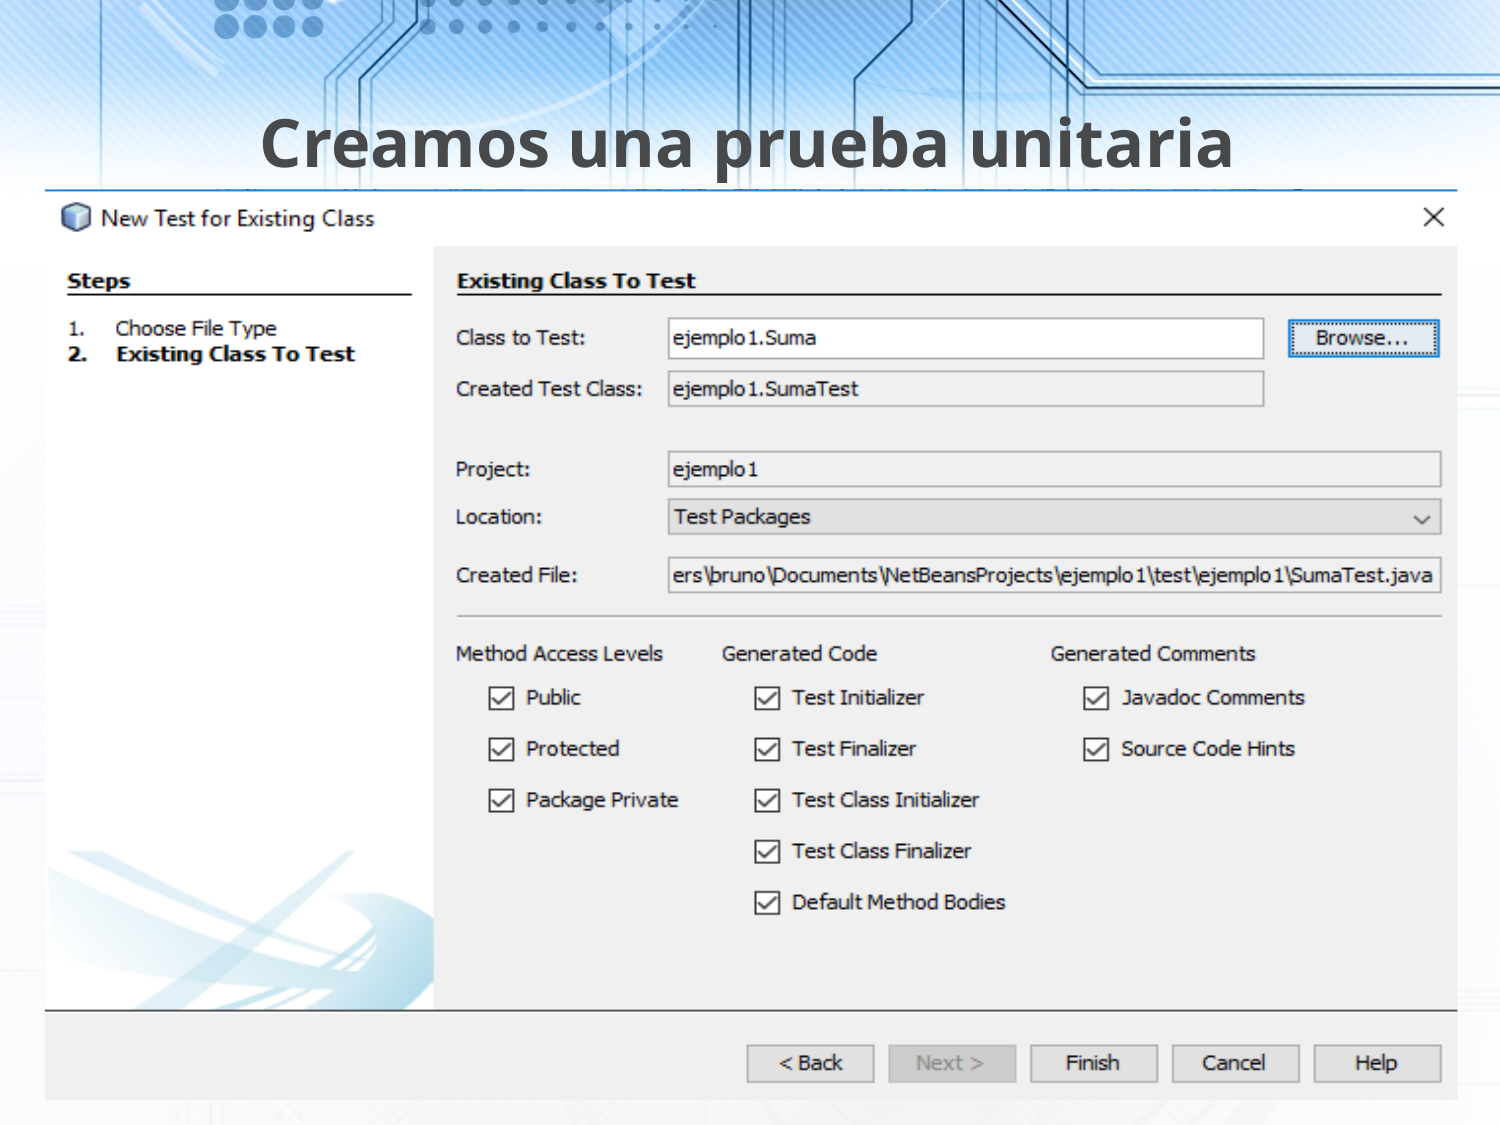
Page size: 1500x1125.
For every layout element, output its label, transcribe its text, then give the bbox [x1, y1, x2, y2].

text_box Creamos una prueba unitaria [244, 93, 1252, 189]
picture [0, 0, 1500, 1100]
